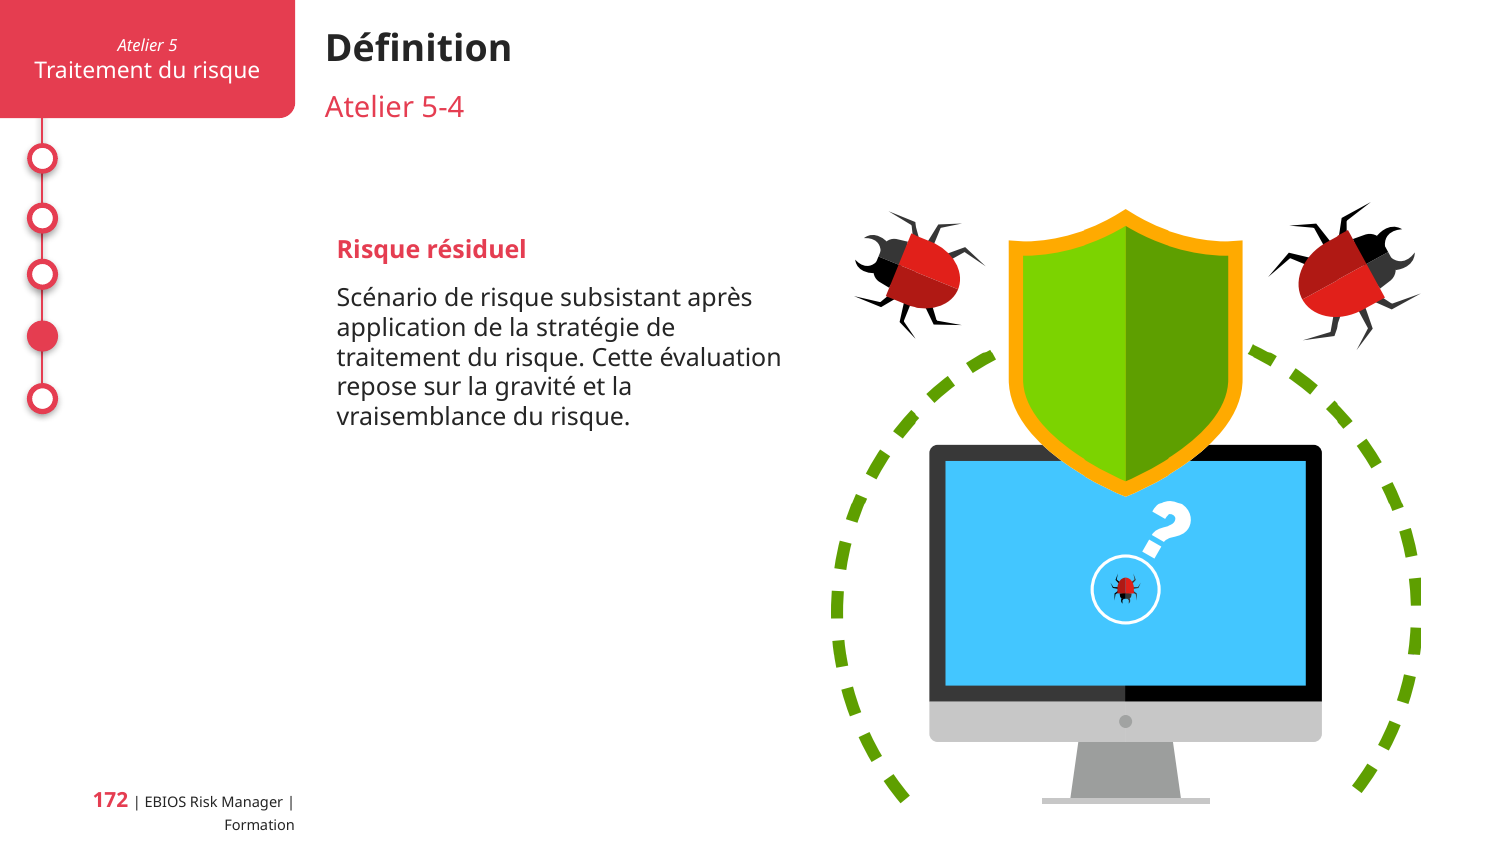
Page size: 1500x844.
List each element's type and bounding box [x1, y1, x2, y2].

text_box [336, 233, 802, 570]
picture [830, 202, 1422, 804]
text_box [324, 23, 1447, 69]
text_box [324, 88, 1381, 124]
